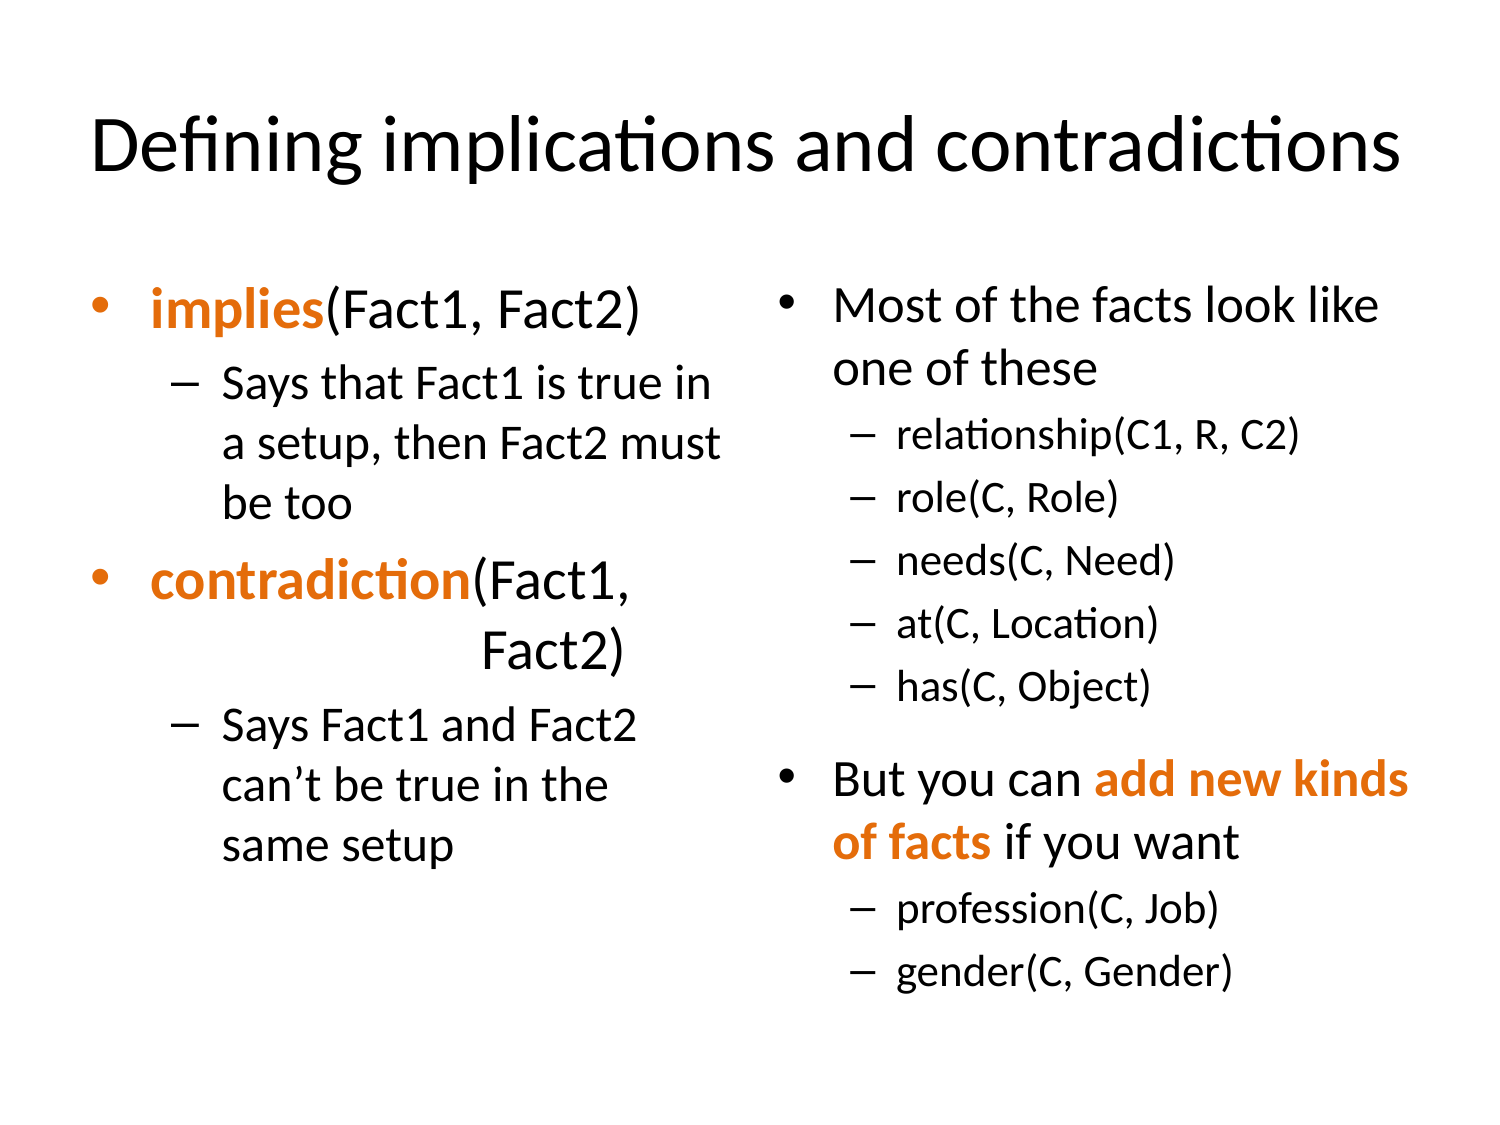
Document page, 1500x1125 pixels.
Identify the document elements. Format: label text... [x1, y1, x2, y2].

list implies(Fact1, Fact2) Says that Fact1 is true in a setup, then Fact2 must be too contradiction(Fact1, Fact2) Says Fact1 and Fact2 can’t be true in the same setup [75, 262, 738, 1005]
list Most of the facts look like one of these relationship(C1, R, C2) role(C, Role) needs(C, Need) at(C, Location) has(C, Object) But you can add new kinds of facts if you want profession(C, Job) gender(C, Gender) [762, 262, 1425, 1005]
title Defining implications and contradictions [75, 45, 1425, 233]
